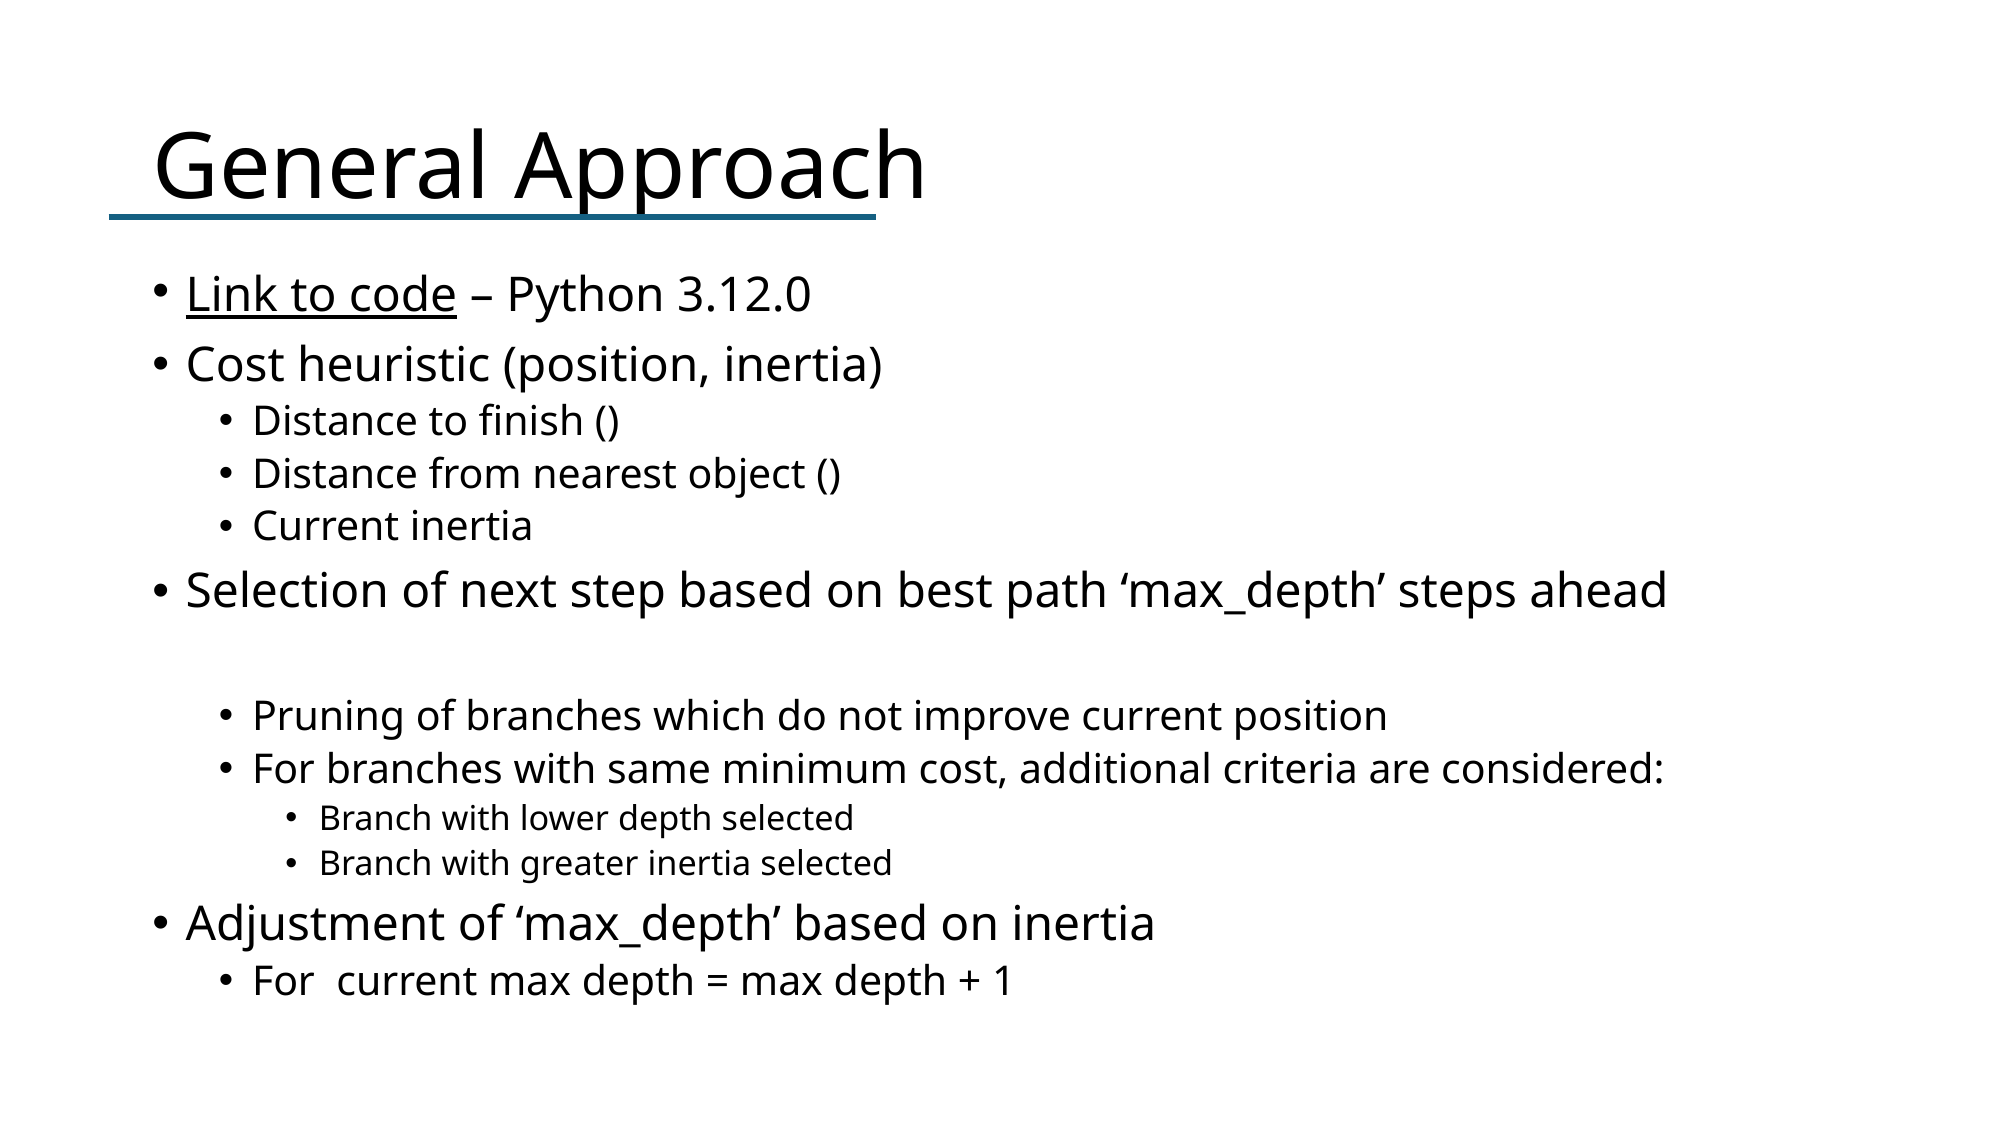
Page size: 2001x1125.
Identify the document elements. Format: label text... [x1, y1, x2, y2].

title General Approach [137, 59, 1863, 278]
